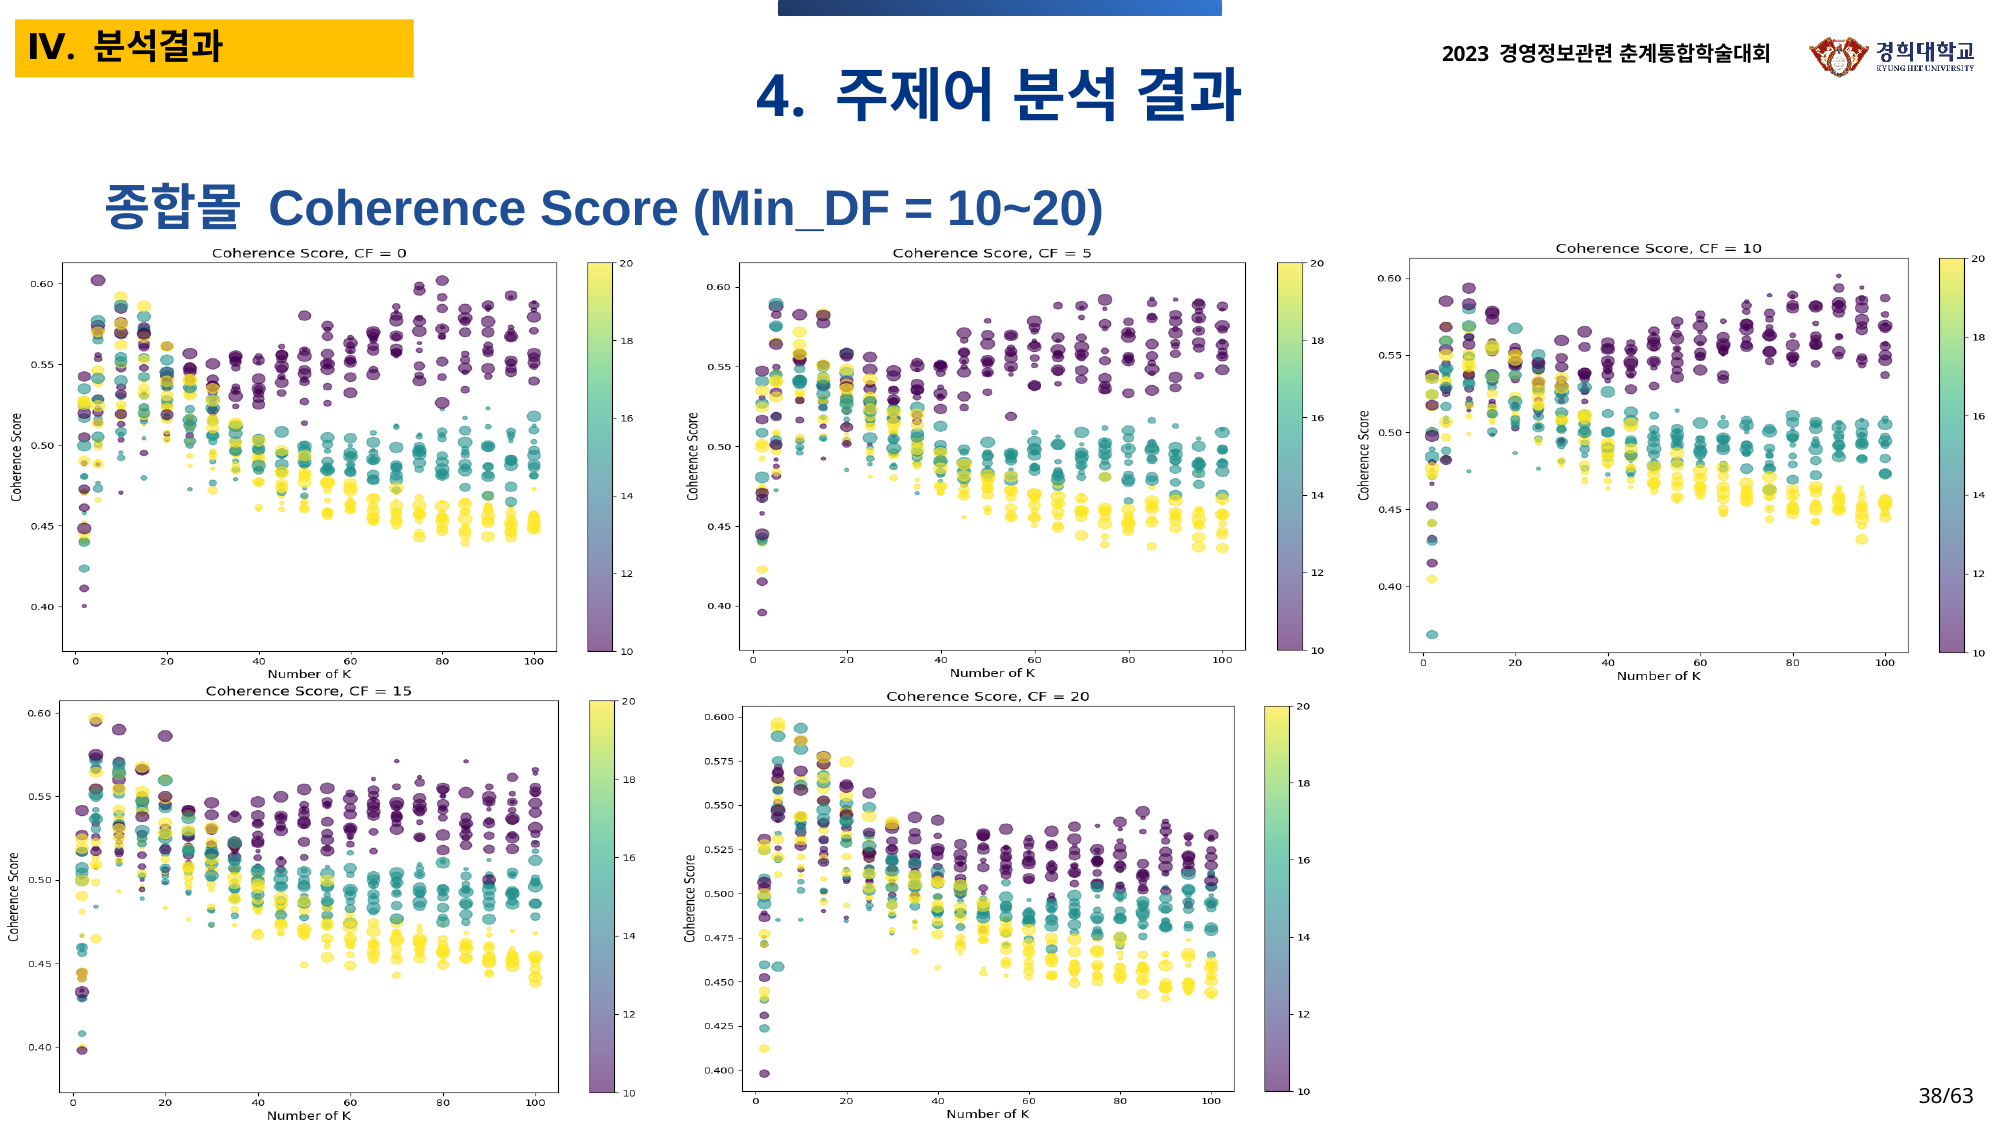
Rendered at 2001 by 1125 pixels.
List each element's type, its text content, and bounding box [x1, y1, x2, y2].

text_box [15, 19, 414, 78]
text_box 4. 주제어 분석 결과 [540, 50, 1459, 136]
picture [0, 239, 651, 1124]
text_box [1407, 33, 1974, 78]
picture [675, 239, 1334, 1124]
text_box Ⅳ. 분석결과 [12, 16, 306, 74]
picture [1348, 239, 1999, 683]
text_box 종합몰 Coherence Score (Min_DF = 10~20) [89, 167, 1494, 243]
text_box [777, 0, 1223, 17]
slide_number 38/63 [1538, 1058, 1989, 1119]
